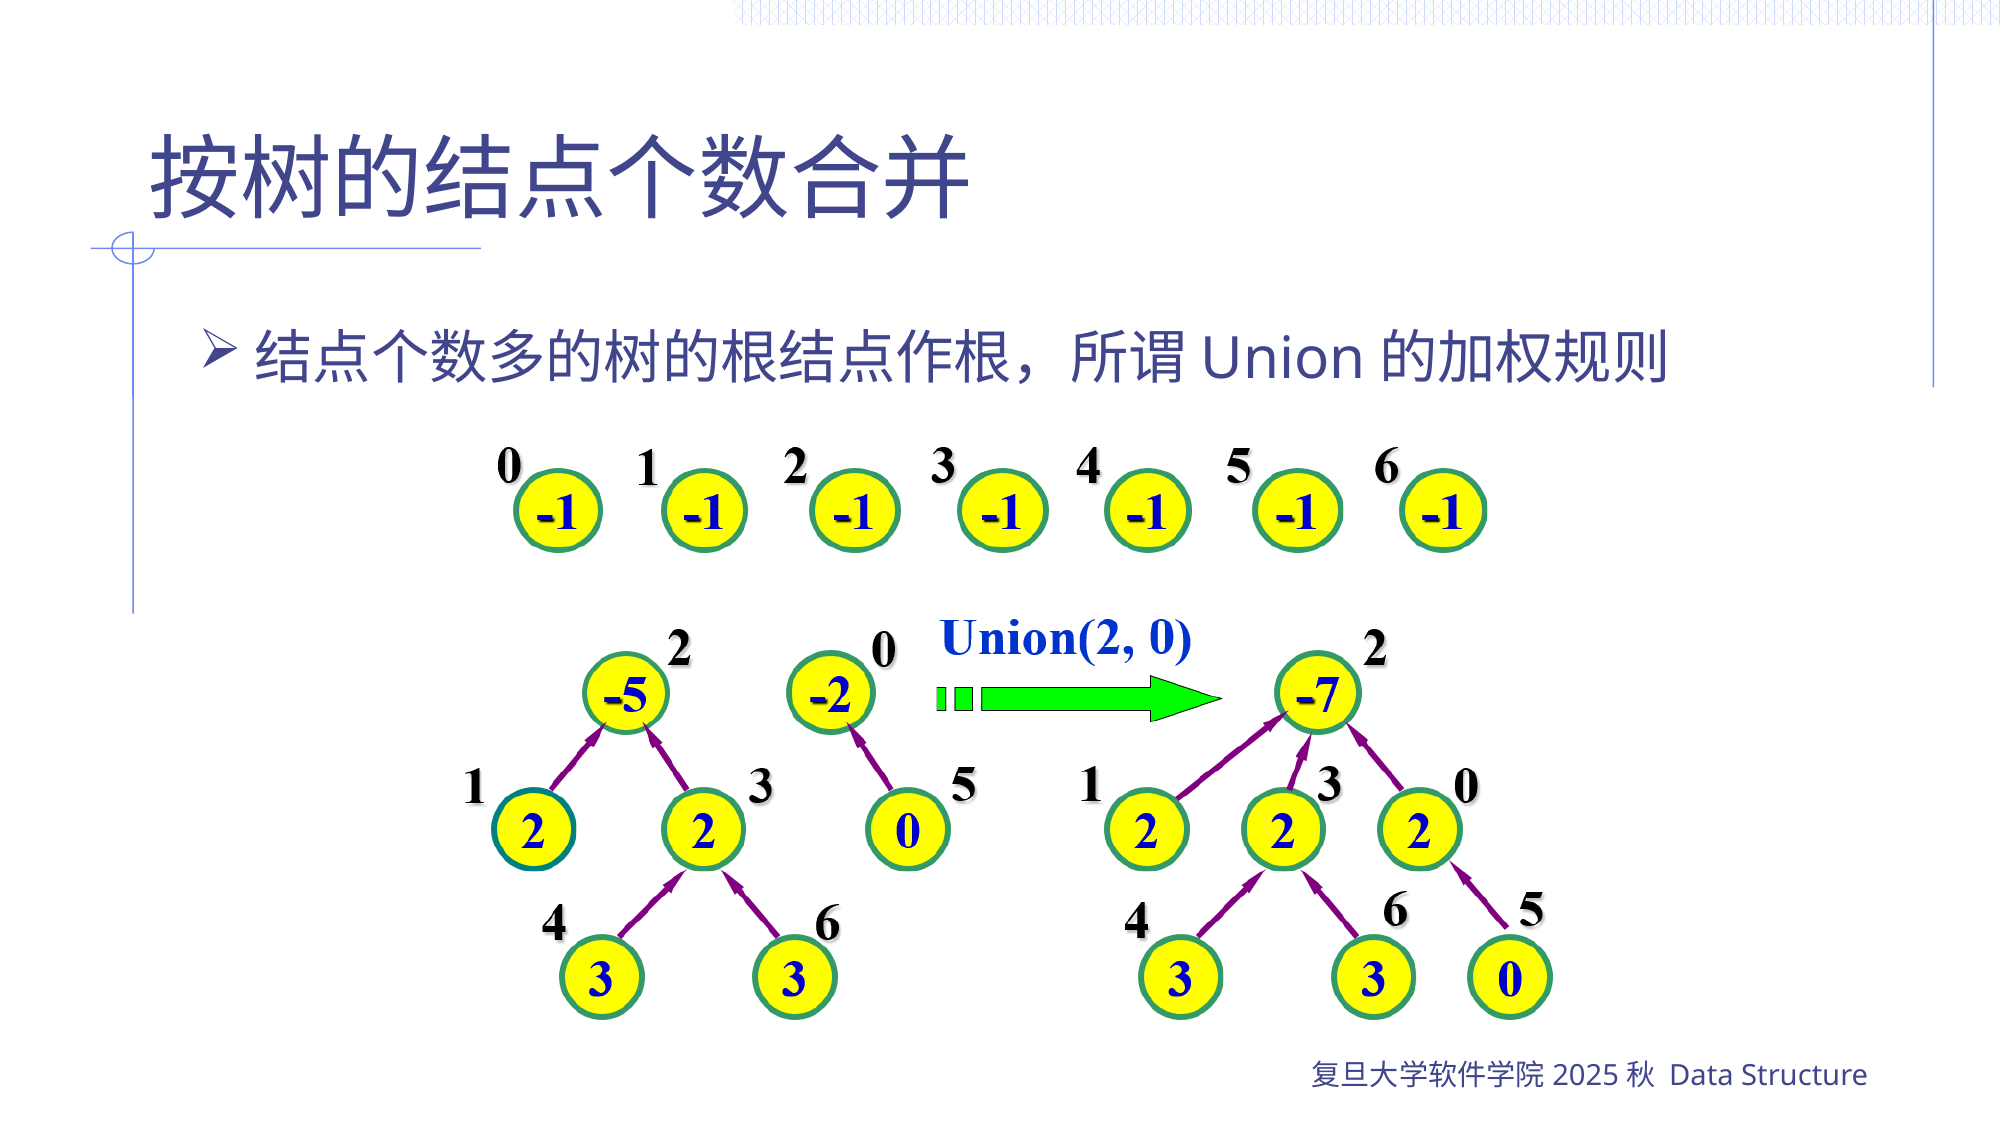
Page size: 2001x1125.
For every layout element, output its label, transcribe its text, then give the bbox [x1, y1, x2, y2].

title 按树的结点个数合并 [133, 50, 1834, 238]
list 结点个数多的树的根结点作根，所谓Union的加权规则 [183, 312, 1884, 988]
picture [409, 422, 1607, 1046]
